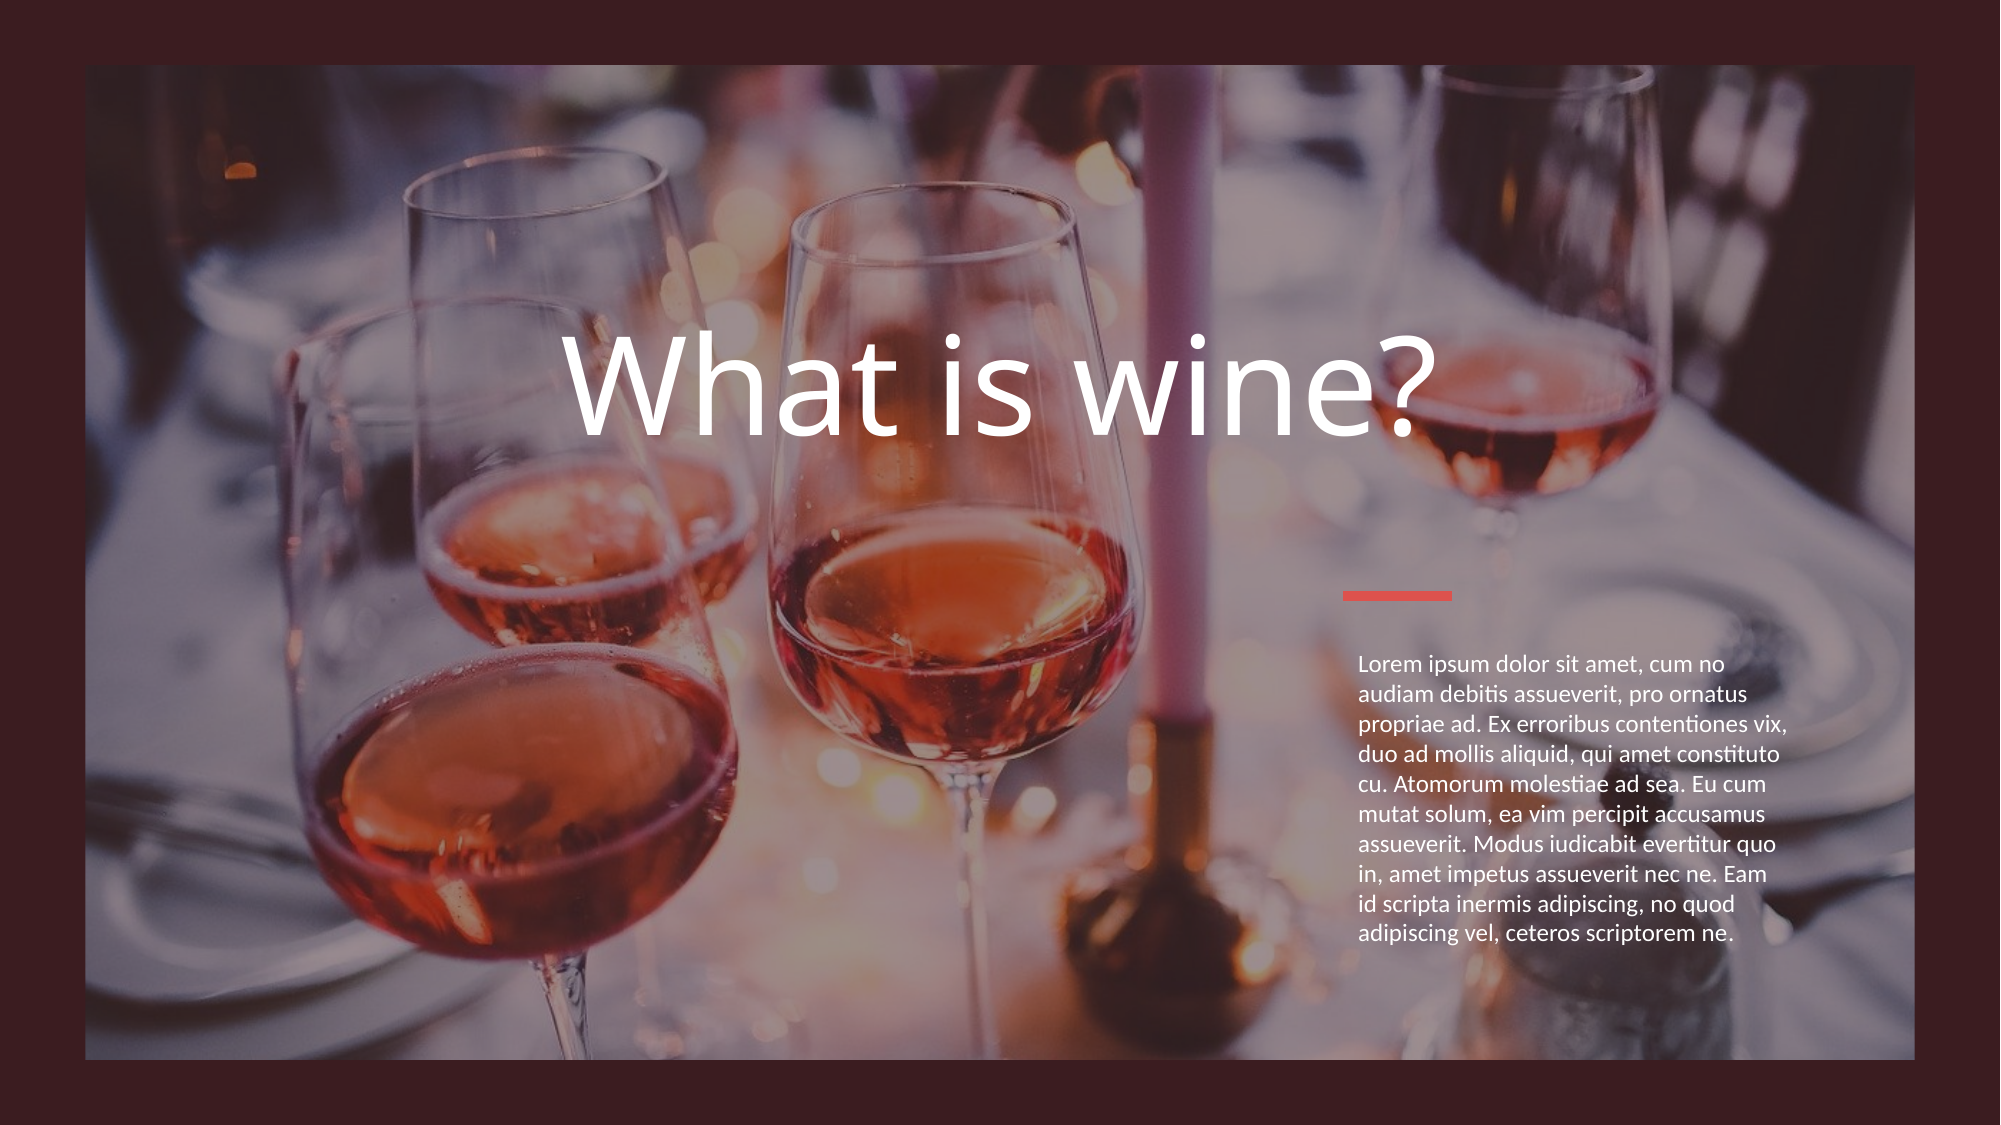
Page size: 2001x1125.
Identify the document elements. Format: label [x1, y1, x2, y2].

picture [85, 65, 1915, 1060]
text_box [0, 0, 1998, 1125]
